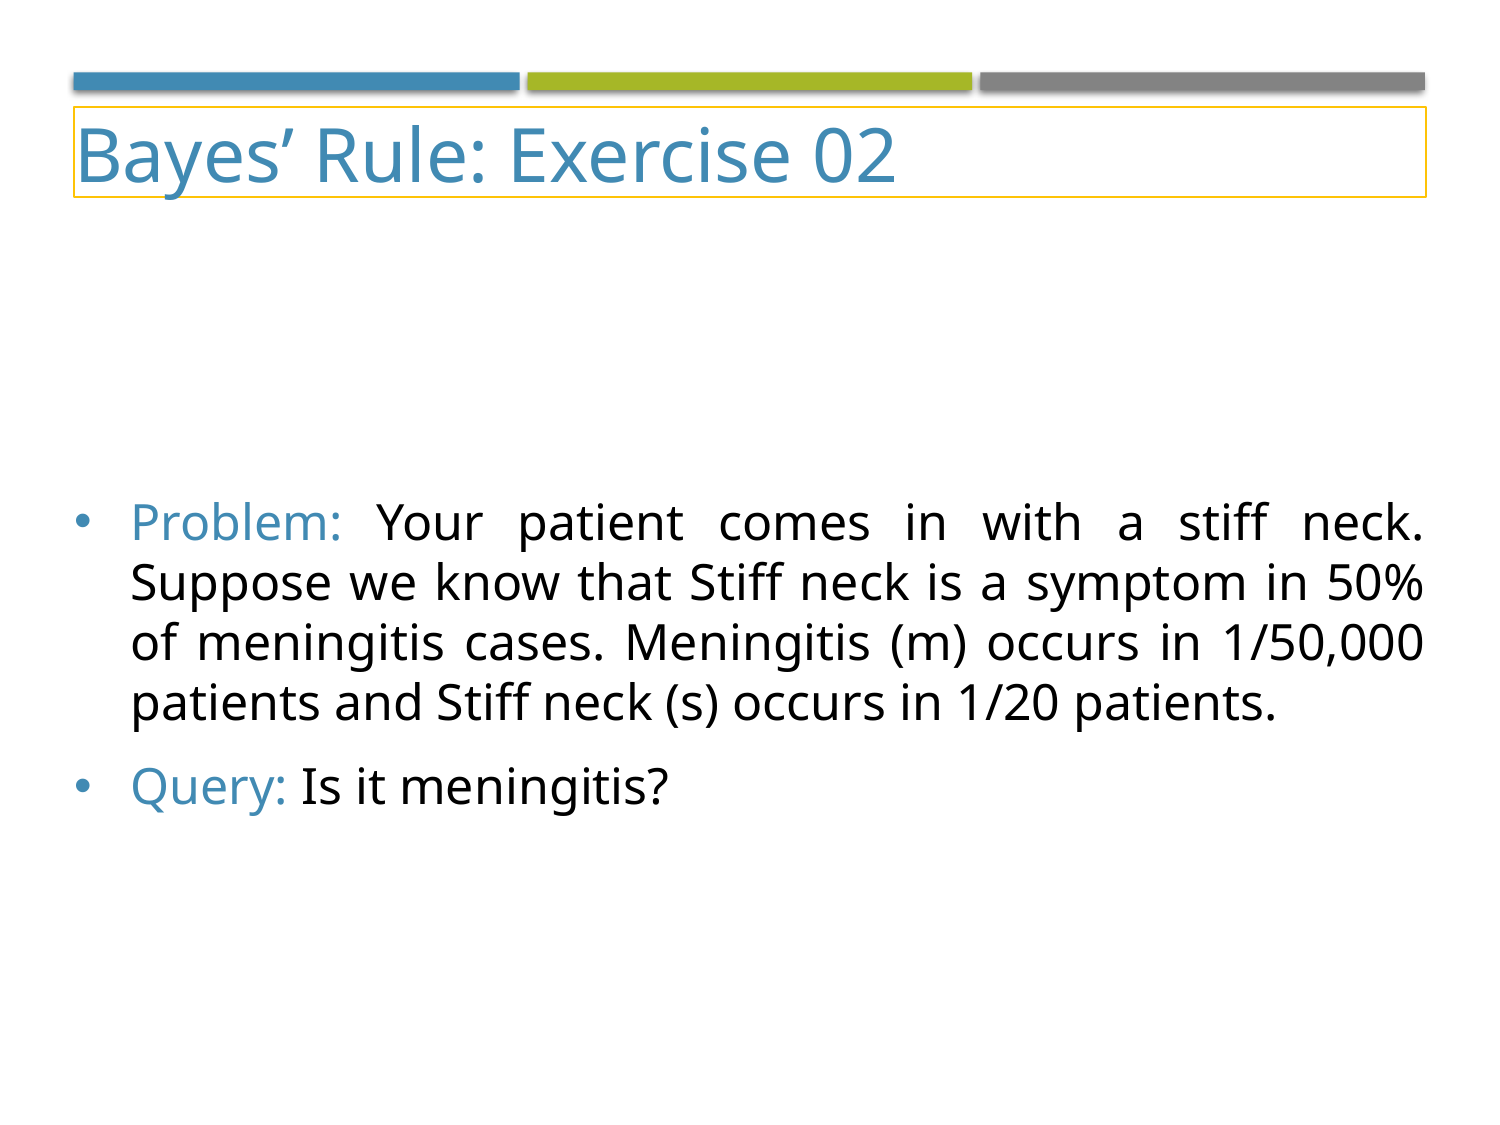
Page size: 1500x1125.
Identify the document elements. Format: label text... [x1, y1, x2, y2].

text_box Problem: Your patient comes in with a stiff neck. Suppose we know that Stiff neck is a symptom in 50% of meningitis cases. Meningitis (m) occurs in 1/50,000 patients and Stiff neck (s) occurs in 1/20 patients. Query: Is it meningitis? [74, 489, 1426, 816]
text_box Bayes’ Rule: Exercise 02 [74, 106, 1426, 198]
